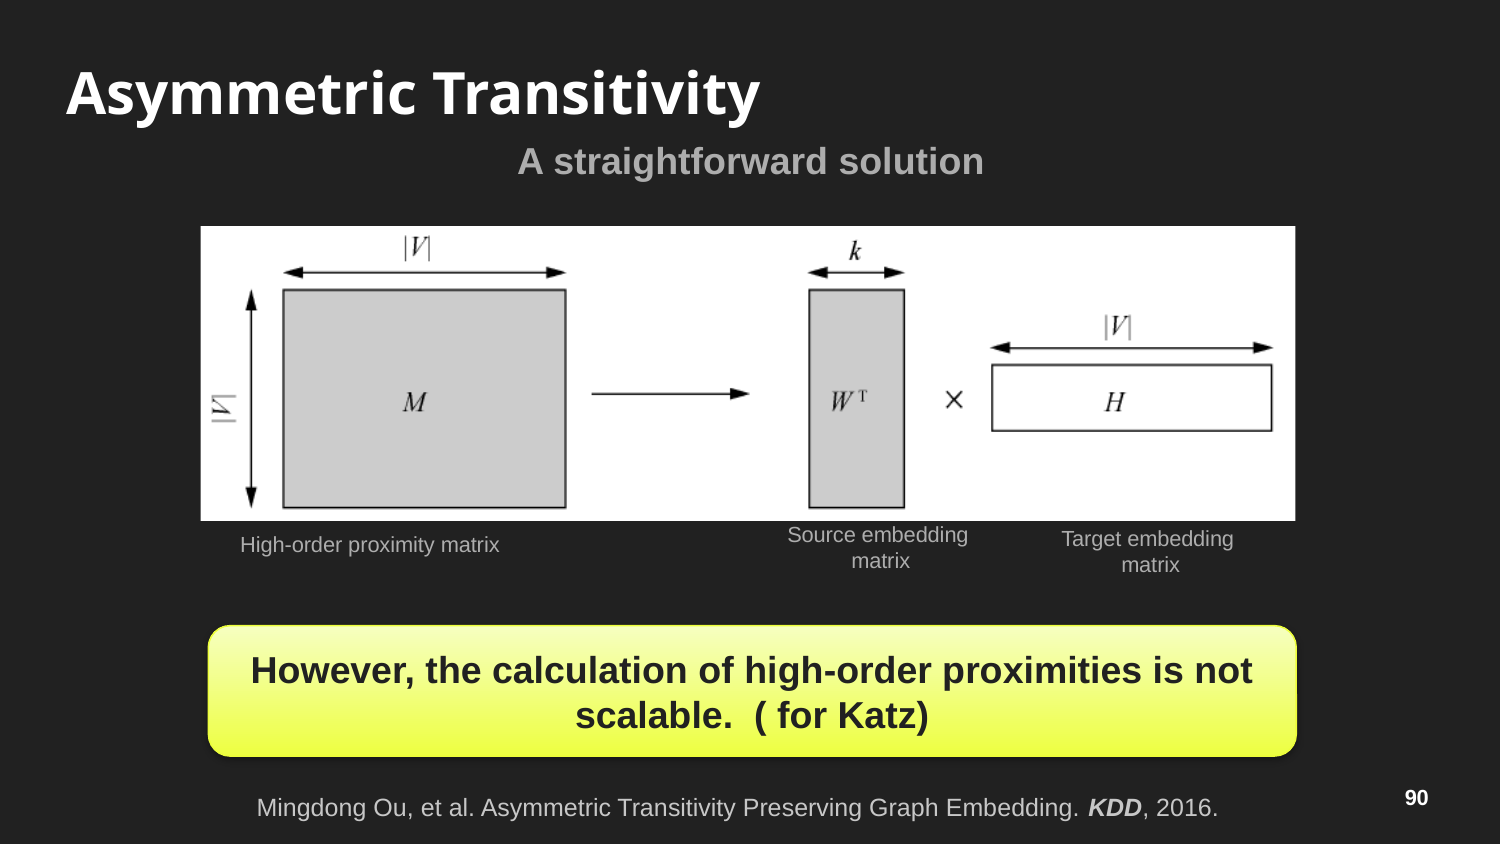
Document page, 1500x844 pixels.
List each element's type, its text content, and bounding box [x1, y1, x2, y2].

text_box A straightforward solution [238, 129, 1264, 190]
text_box High-order proximity matrix [225, 529, 601, 564]
picture [200, 226, 1296, 521]
text_box Mingdong Ou, et al. Asymmetric Transitivity Preserving Graph Embedding. KDD, 2016. [65, 784, 1411, 829]
text_box Asymmetric Transitivity [55, 13, 1181, 177]
slide_number 90 [1389, 764, 1480, 830]
text_box Target embedding matrix [1017, 529, 1284, 585]
text_box Source embedding matrix [748, 529, 1014, 581]
